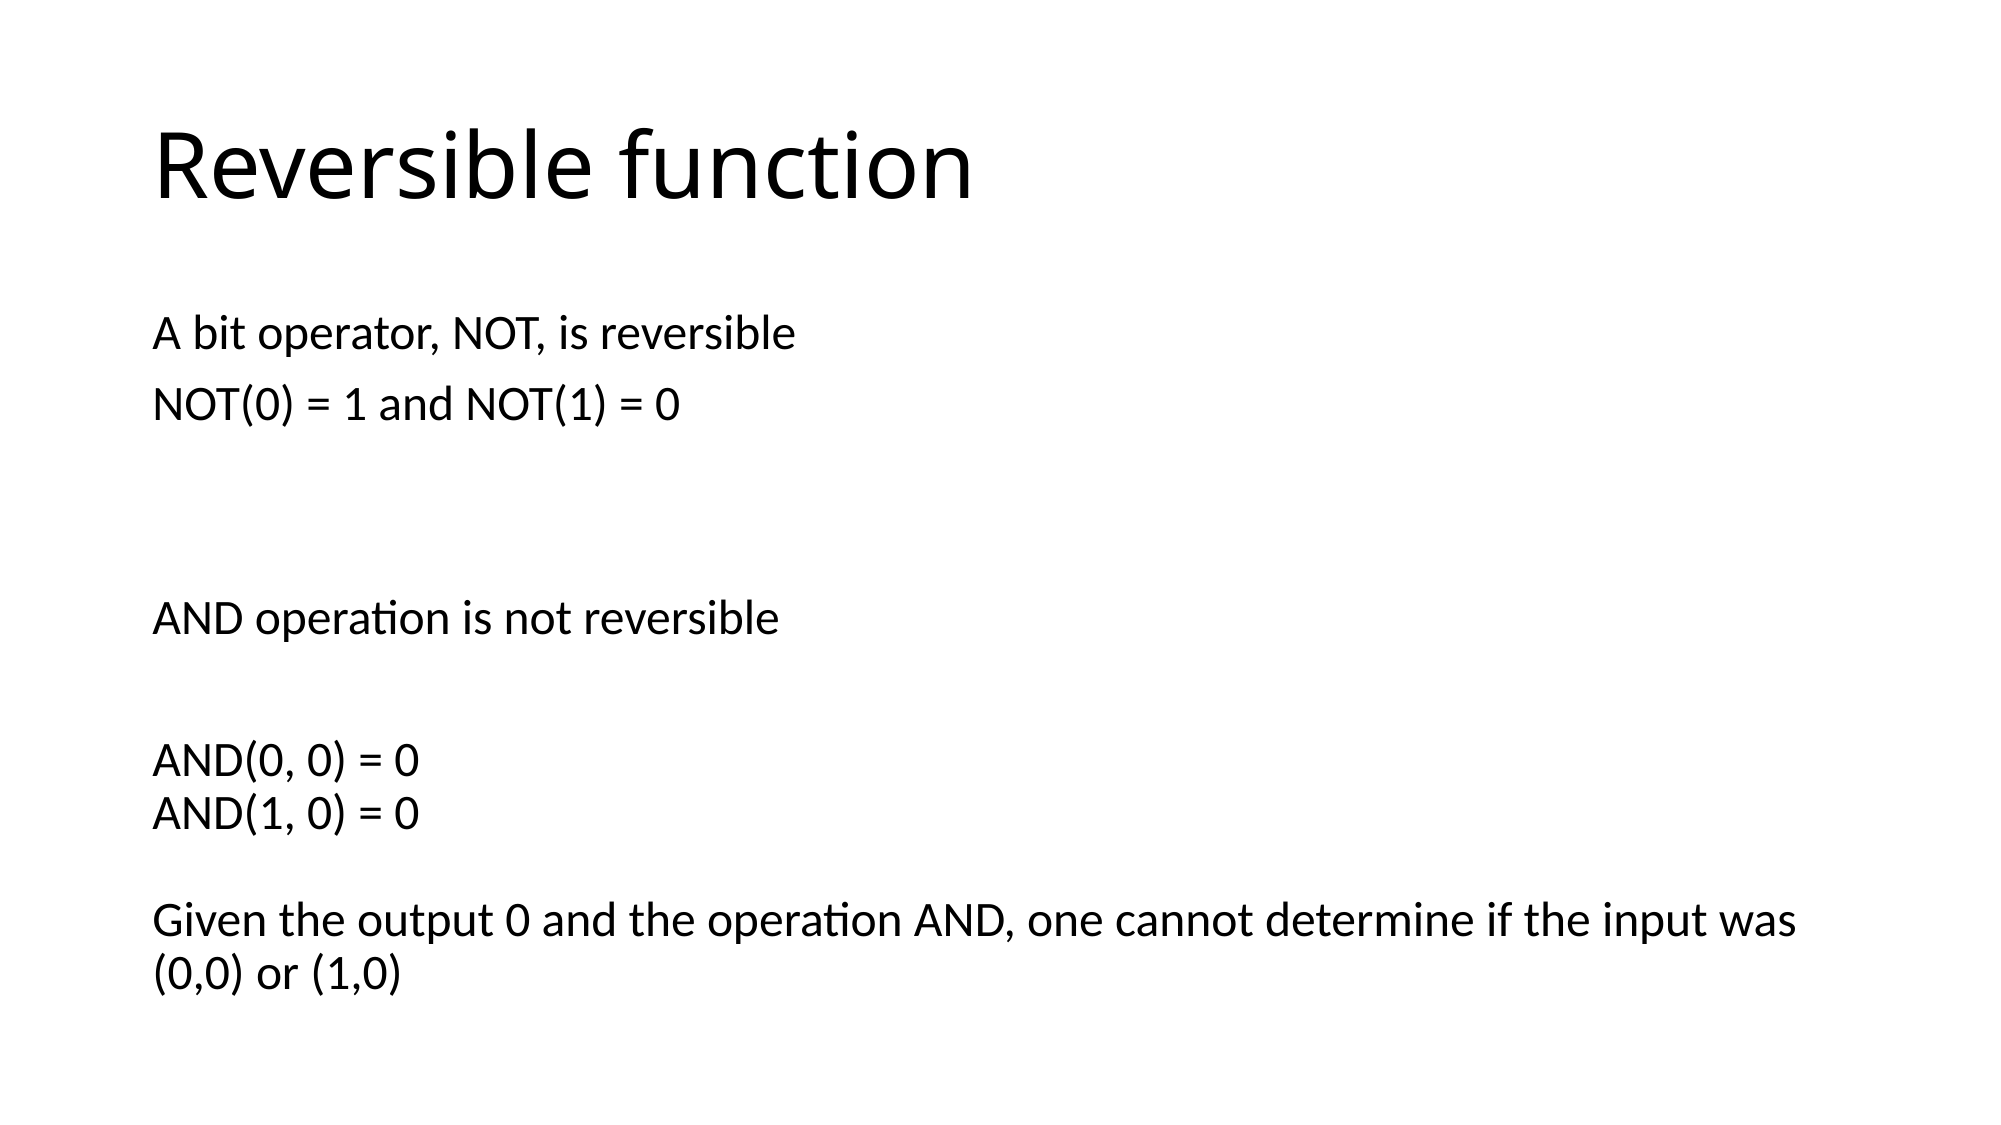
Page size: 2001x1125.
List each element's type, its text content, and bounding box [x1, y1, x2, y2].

list A bit operator, NOT, is reversible NOT(0) = 1 and NOT(1) = 0 AND operation is not reversible AND(0, 0) = 0 AND(1, 0) = 0 Given the output 0 and the operation AND, one cannot determine if the input was (0,0) or (1,0) [137, 299, 1863, 1014]
title Reversible function [137, 59, 1863, 278]
